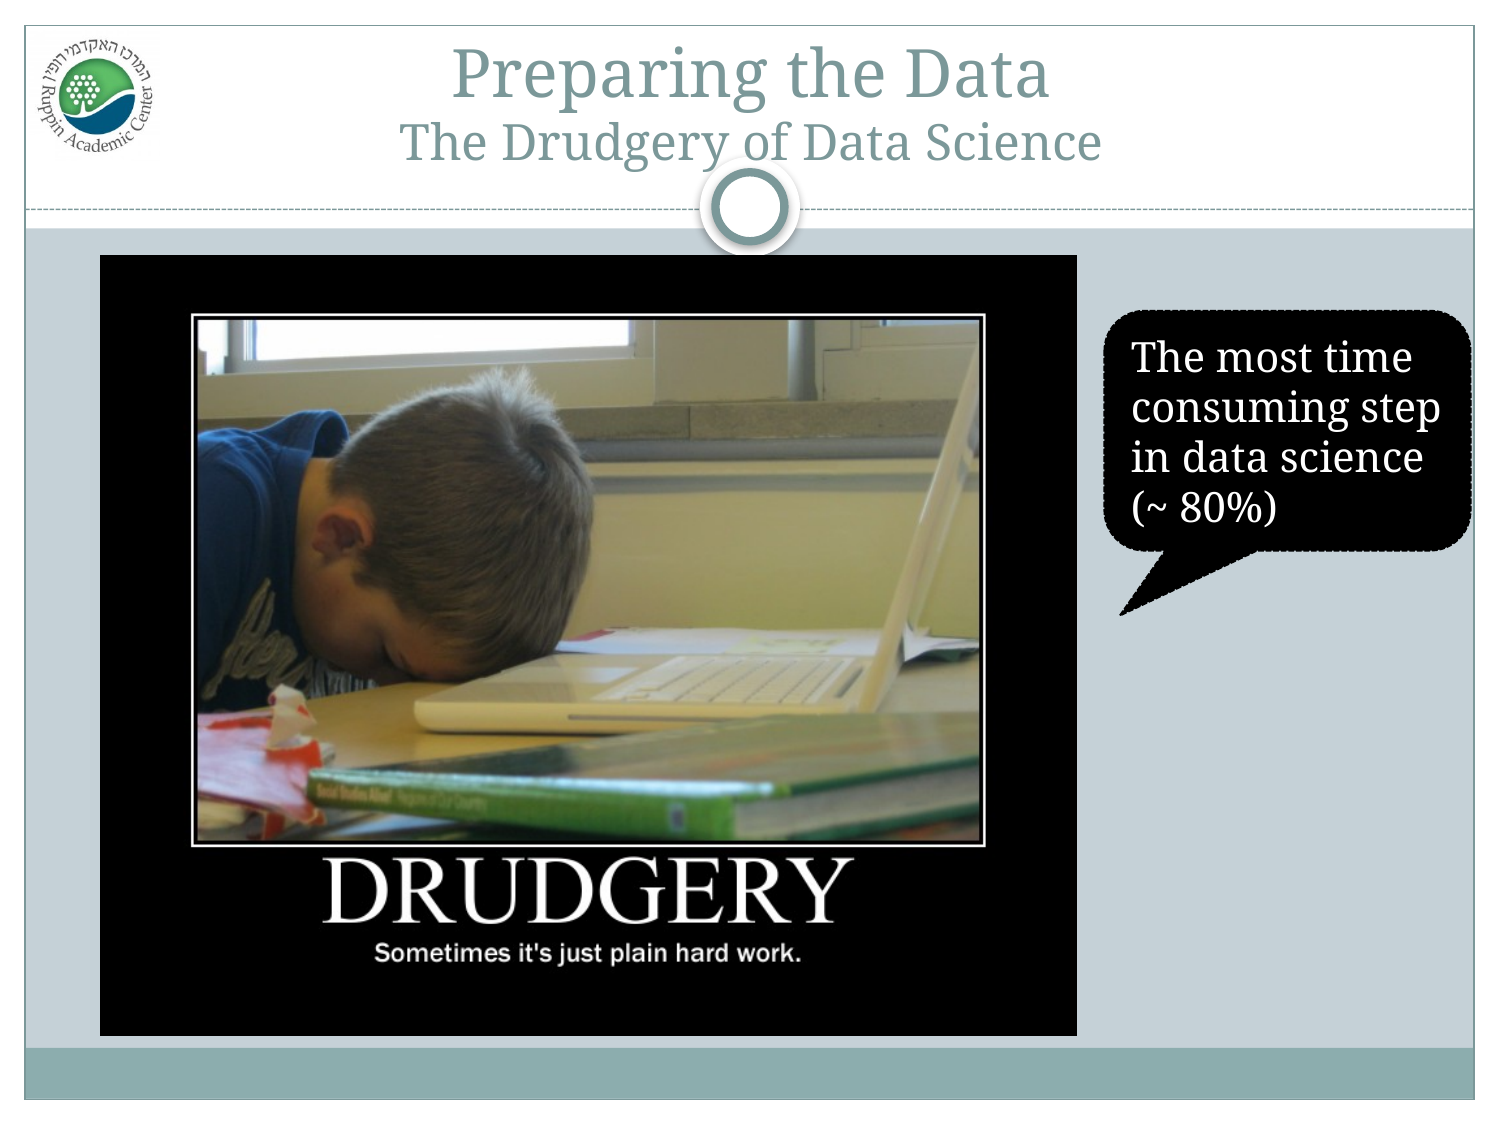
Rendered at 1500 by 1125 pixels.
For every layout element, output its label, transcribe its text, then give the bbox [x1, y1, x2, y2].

picture [29, 30, 160, 161]
title Preparing the Data The Drudgery of Data Science [76, 42, 1427, 178]
text_box The most time consuming step in data science (~ 80%) [1103, 309, 1472, 616]
picture [100, 255, 1077, 1037]
